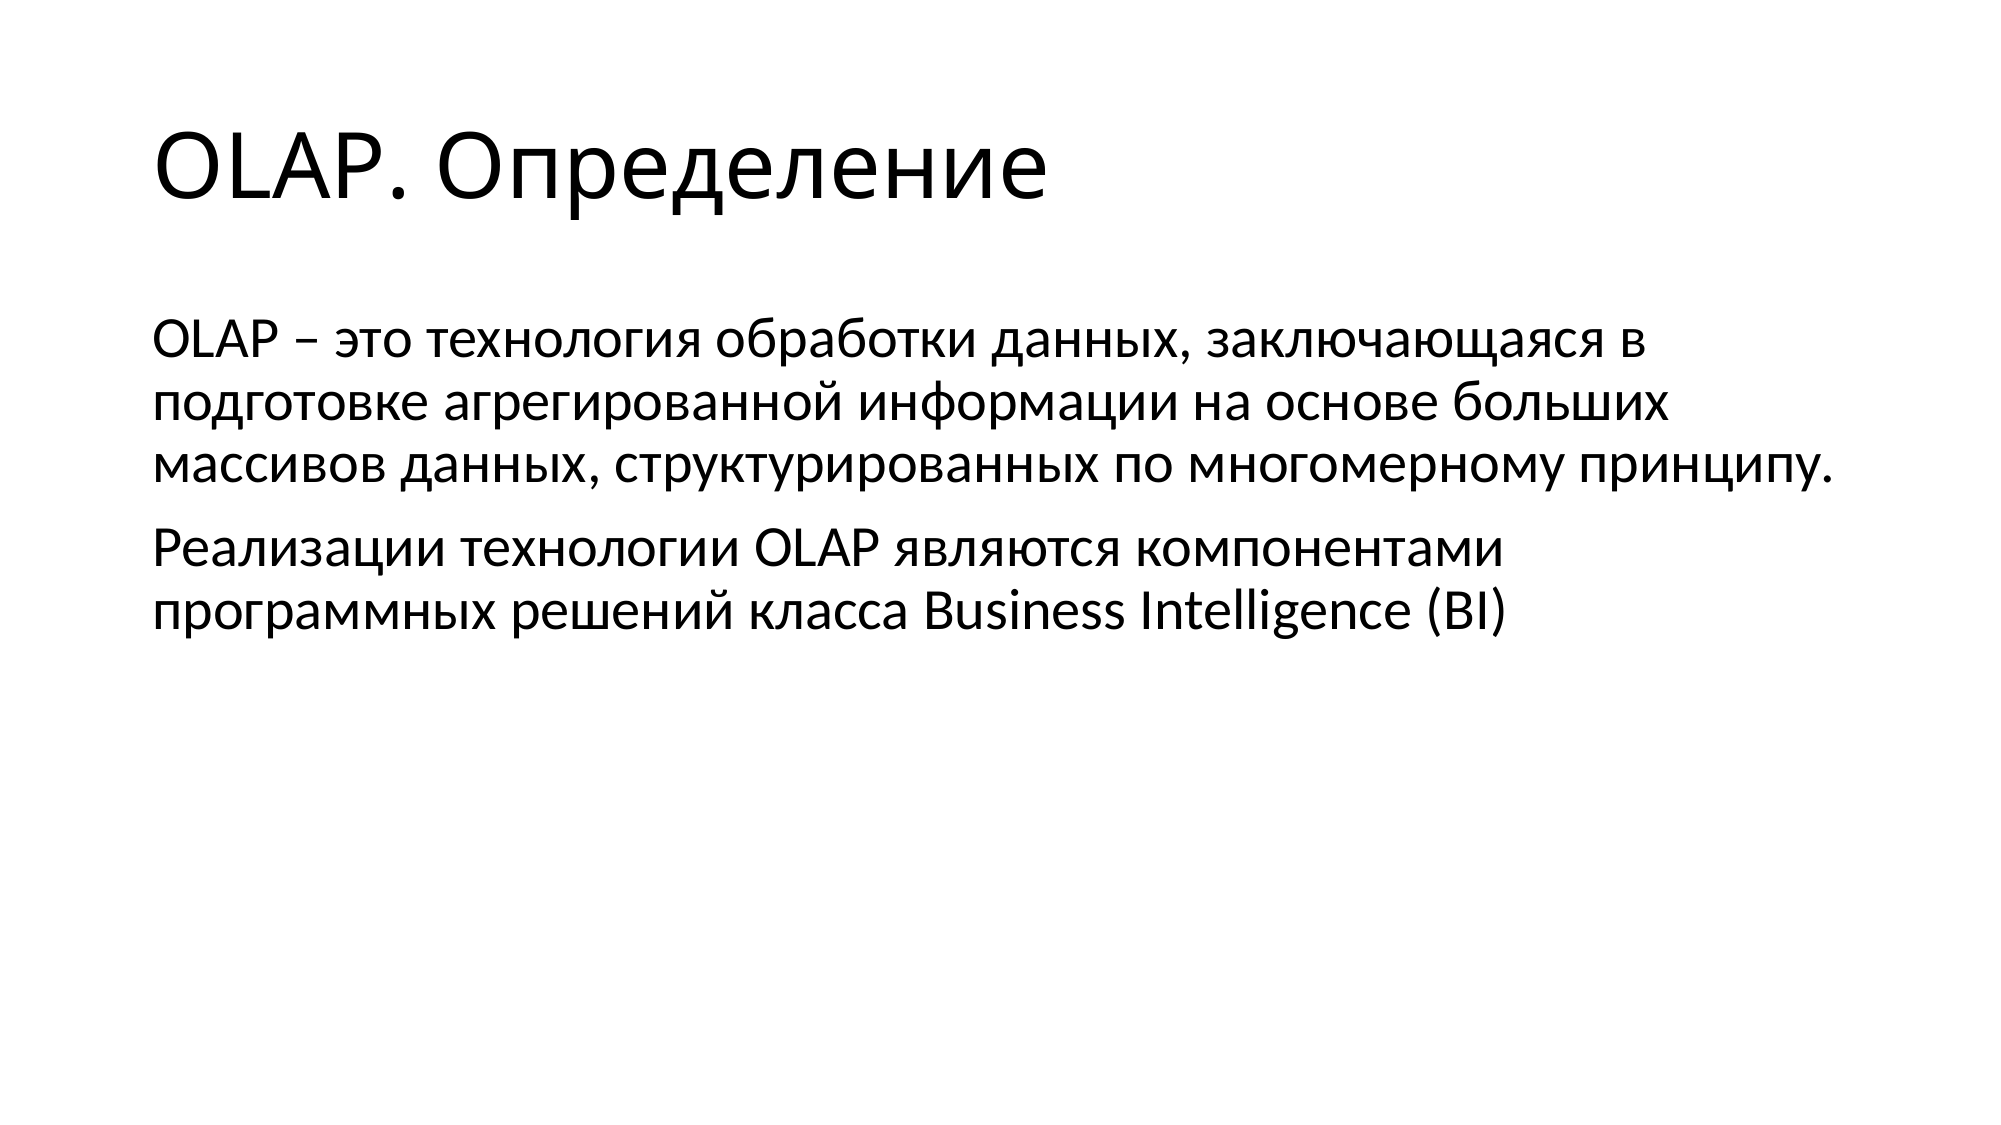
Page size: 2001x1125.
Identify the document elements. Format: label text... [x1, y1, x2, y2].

title OLAP. Определение [137, 59, 1863, 278]
list OLAP – это технология обработки данных, заключающаяся в подготовке агрегированной информации на основе больших массивов данных, структурированных по многомерному принципу. Реализации технологии OLAP являются компонентами программных решений класса Business Intelligence (BI) [137, 299, 1863, 1014]
